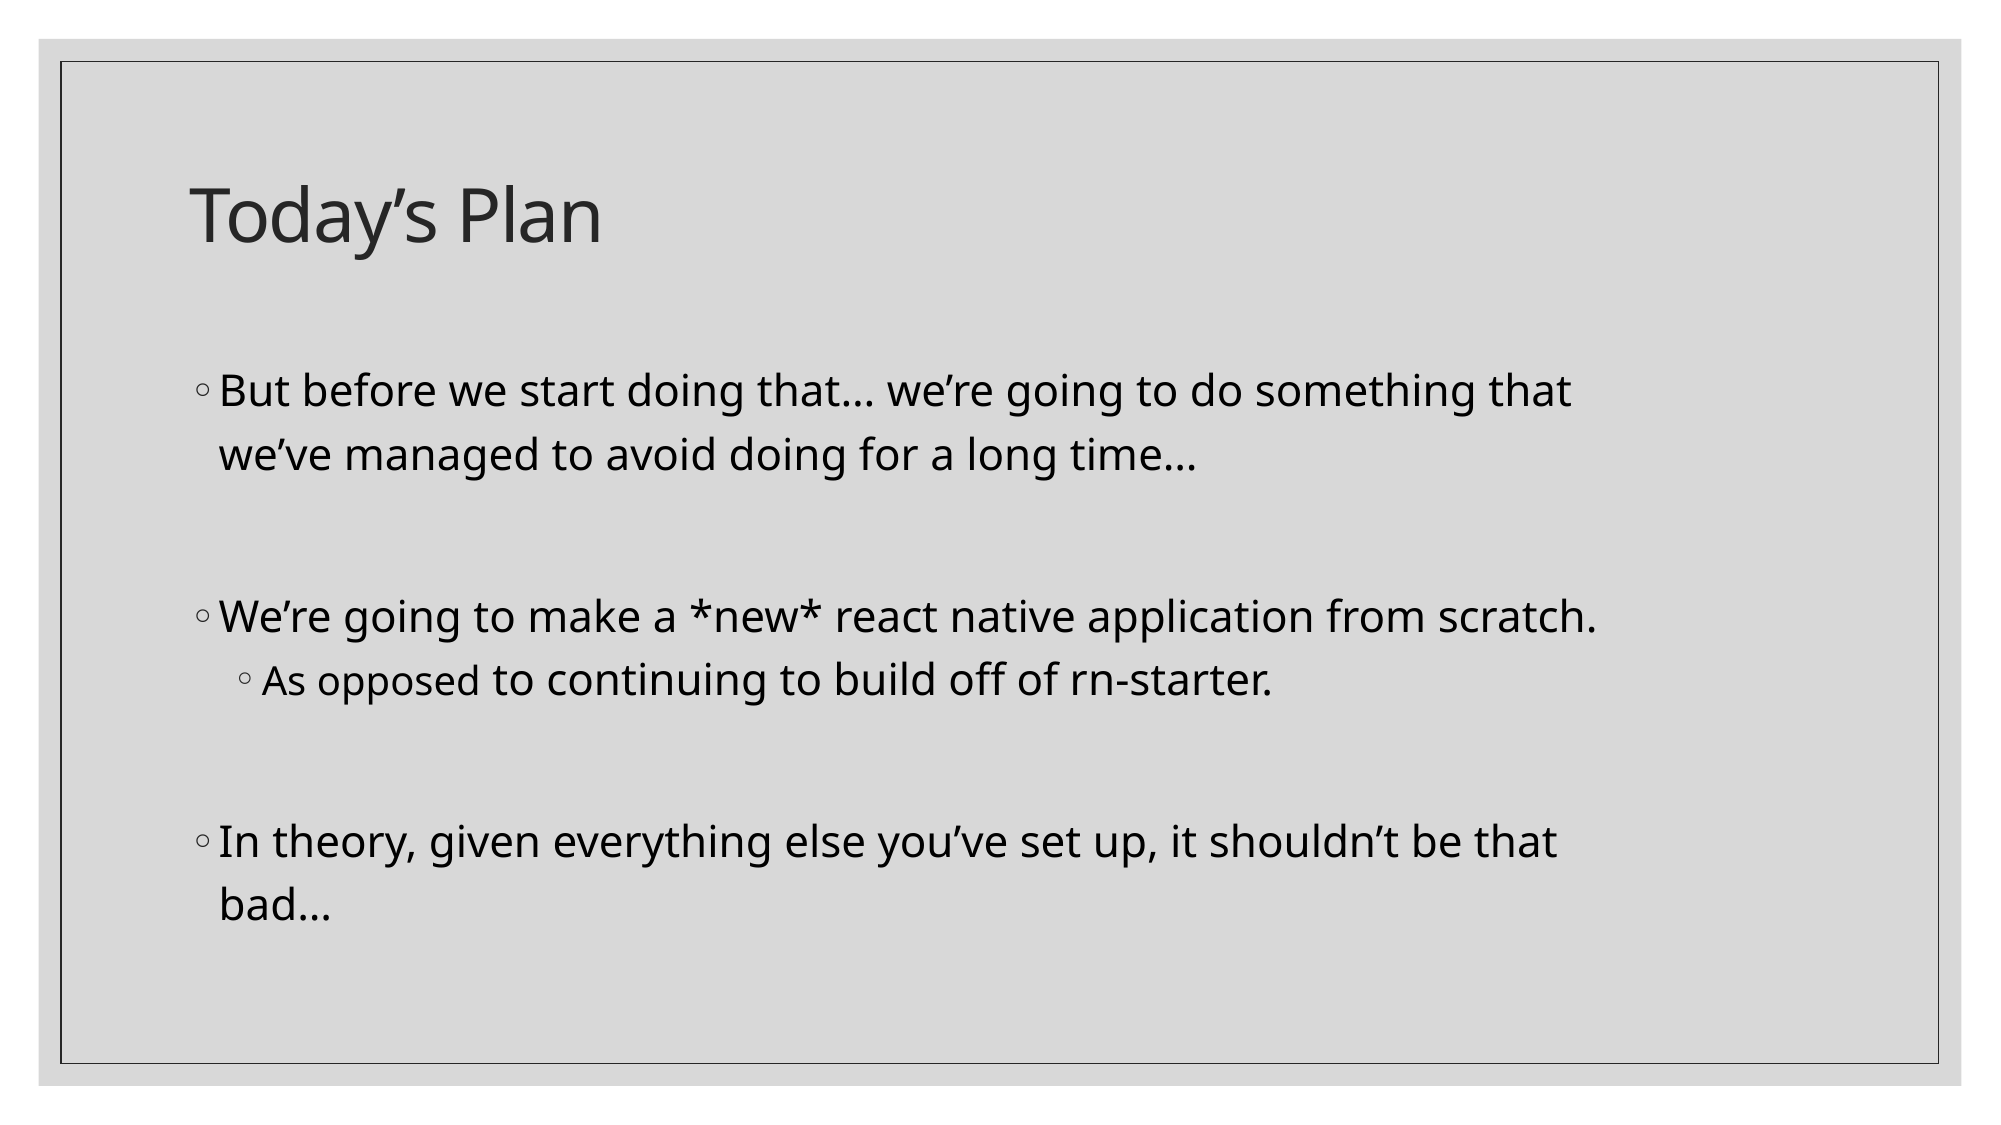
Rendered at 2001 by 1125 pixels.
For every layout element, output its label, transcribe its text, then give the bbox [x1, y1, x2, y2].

title Today’s Plan [174, 105, 1825, 331]
list But before we start doing that… we’re going to do something that we’ve managed to avoid doing for a long time… We’re going to make a *new* react native application from scratch. As opposed to continuing to build off of rn-starter. In theory, given everything else you’ve set up, it shouldn’t be that bad… [174, 345, 1636, 977]
